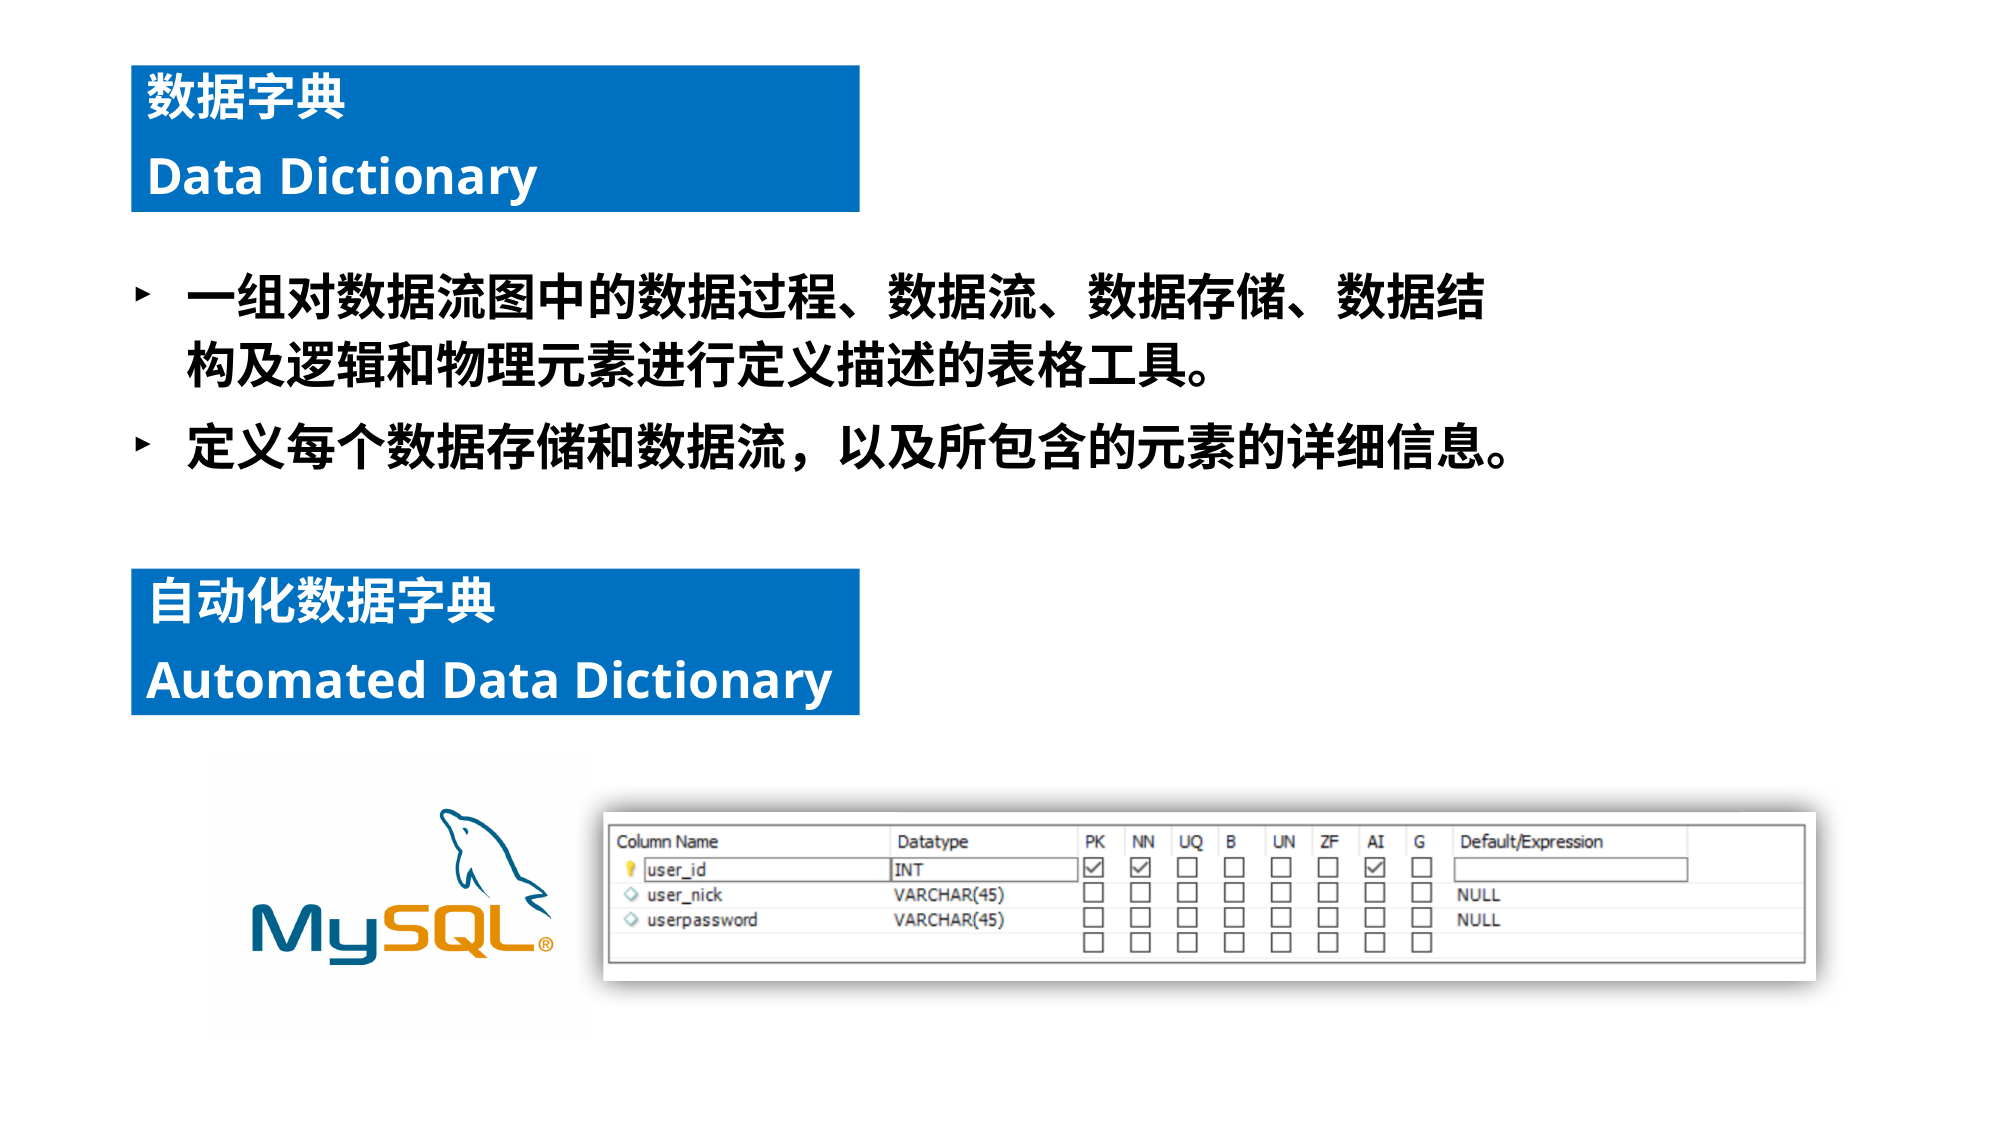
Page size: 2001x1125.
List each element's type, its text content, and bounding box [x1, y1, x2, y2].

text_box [207, 751, 1816, 1042]
text_box 一组对数据流图中的数据过程、数据流、数据存储、数据结构及逻辑和物理元素进行定义描述的表格工具。 定义每个数据存储和数据流，以及所包含的元素的详细信息。 [115, 248, 1535, 493]
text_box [131, 65, 877, 215]
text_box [131, 568, 877, 719]
